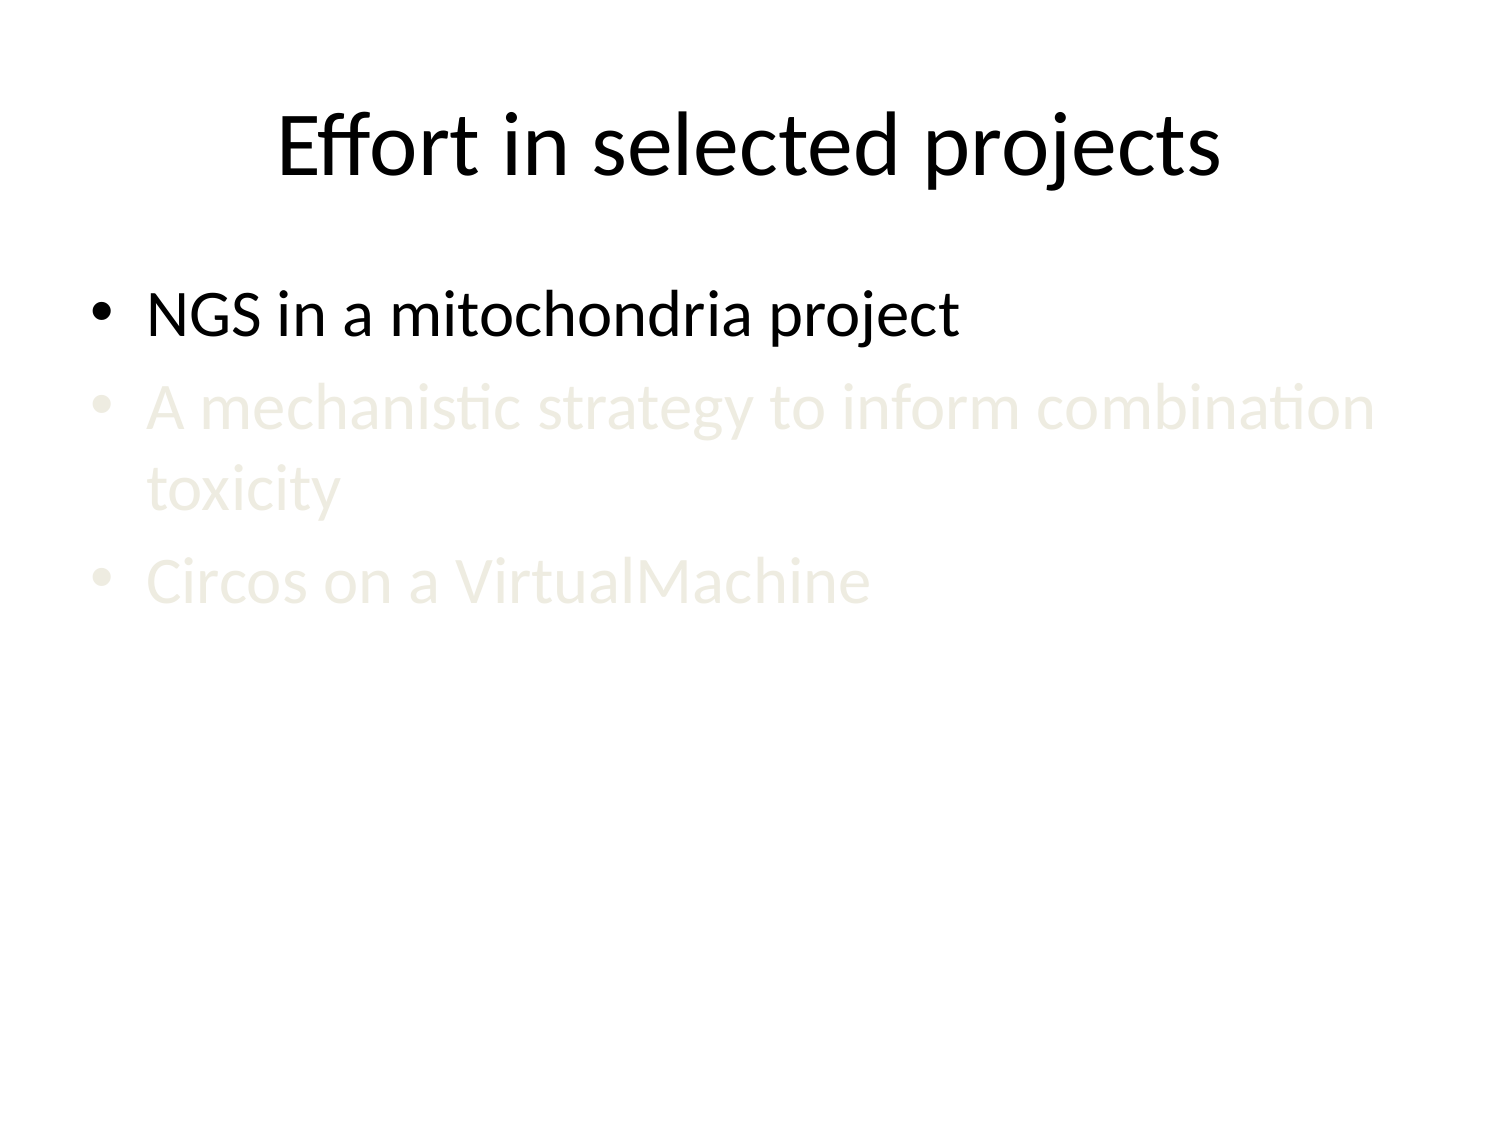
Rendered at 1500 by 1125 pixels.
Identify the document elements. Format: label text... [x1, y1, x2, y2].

list NGS in a mitochondria project A mechanistic strategy to inform combination toxicity Circos on a VirtualMachine [75, 262, 1425, 1005]
title Effort in selected projects [75, 45, 1425, 233]
